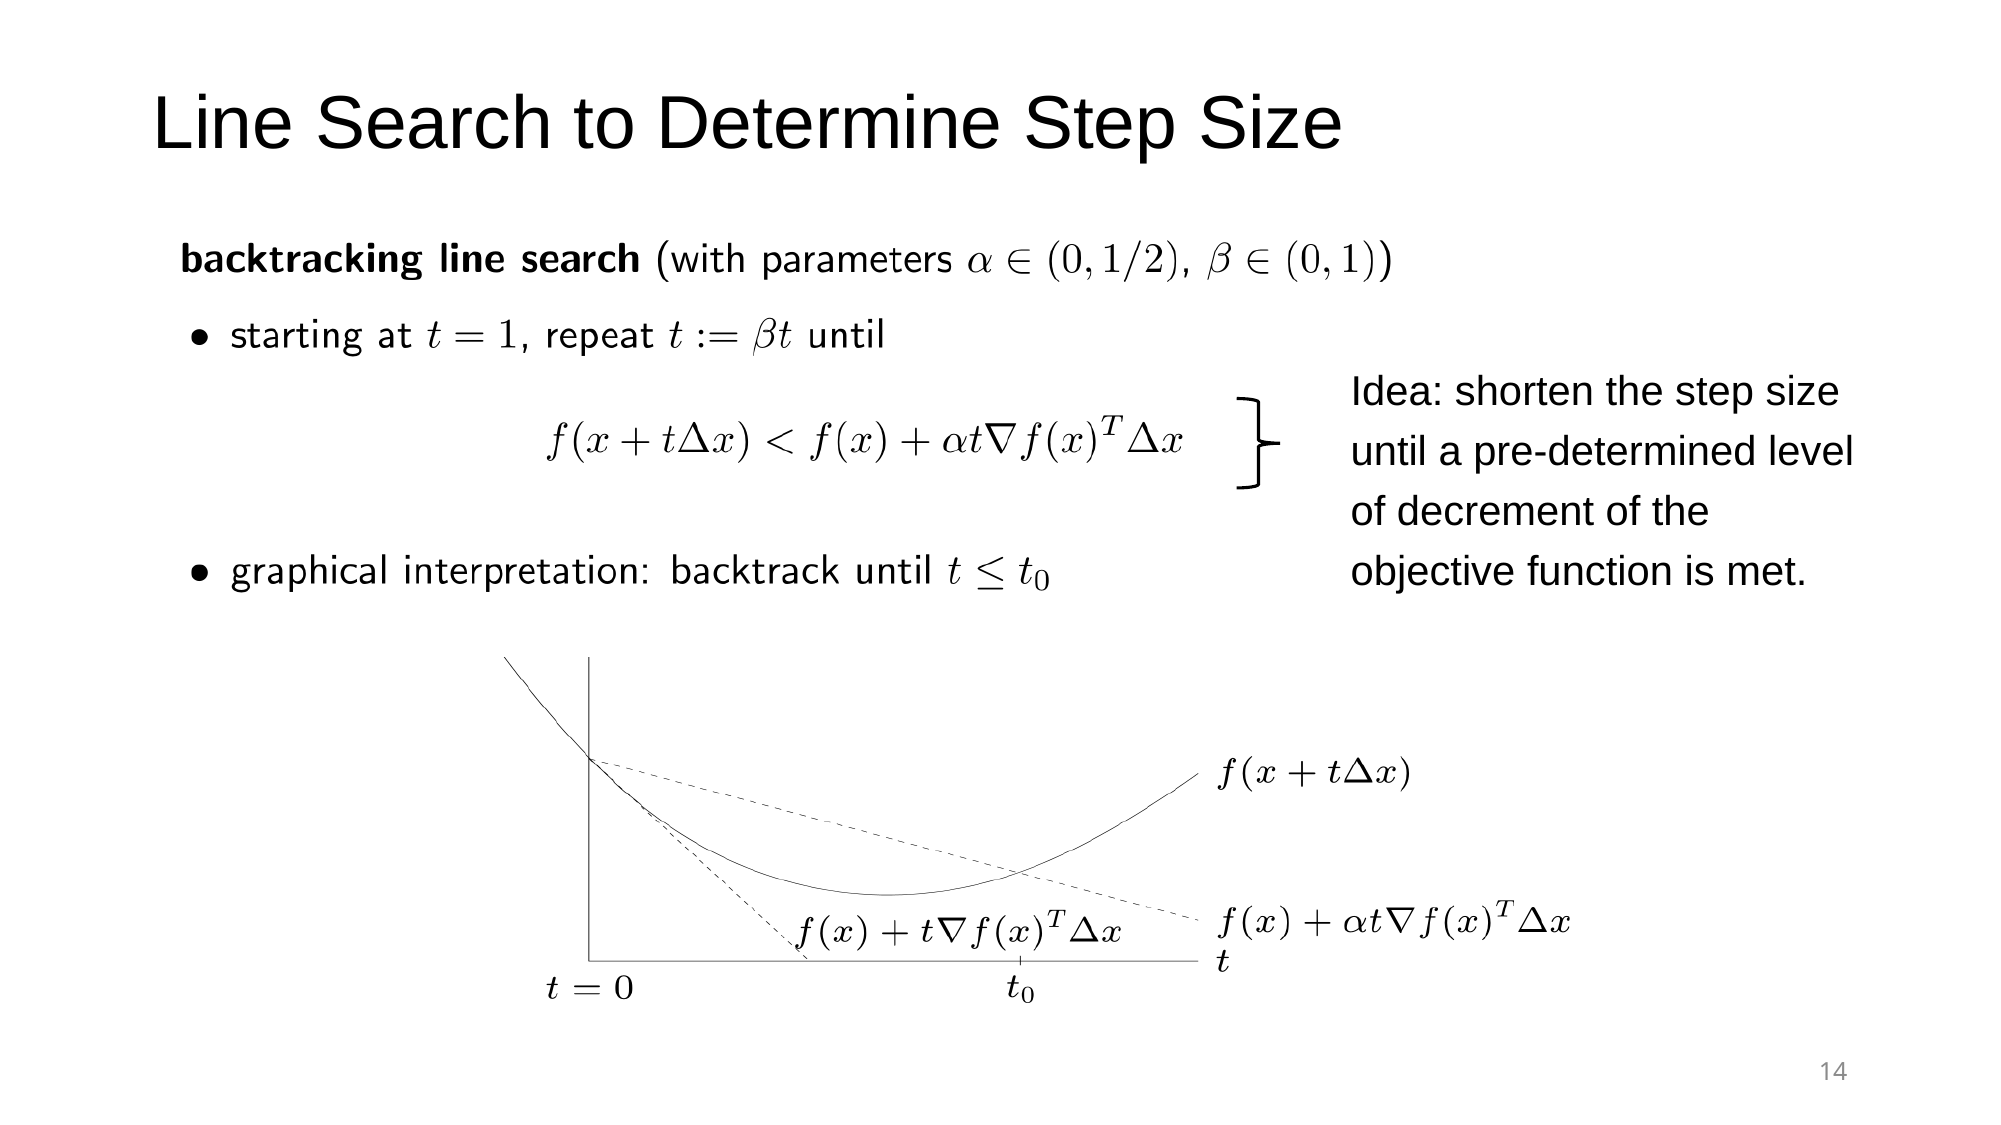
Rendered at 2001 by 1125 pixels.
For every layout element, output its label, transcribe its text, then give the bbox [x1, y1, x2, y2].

title Line Search to Determine Step Size [137, 59, 1863, 189]
slide_number 14 [1412, 1042, 1863, 1103]
text_box Idea: shorten the step size until a pre-determined level of decrement of the objective function is met. [1598, 346, 1872, 602]
picture [163, 222, 1598, 1022]
